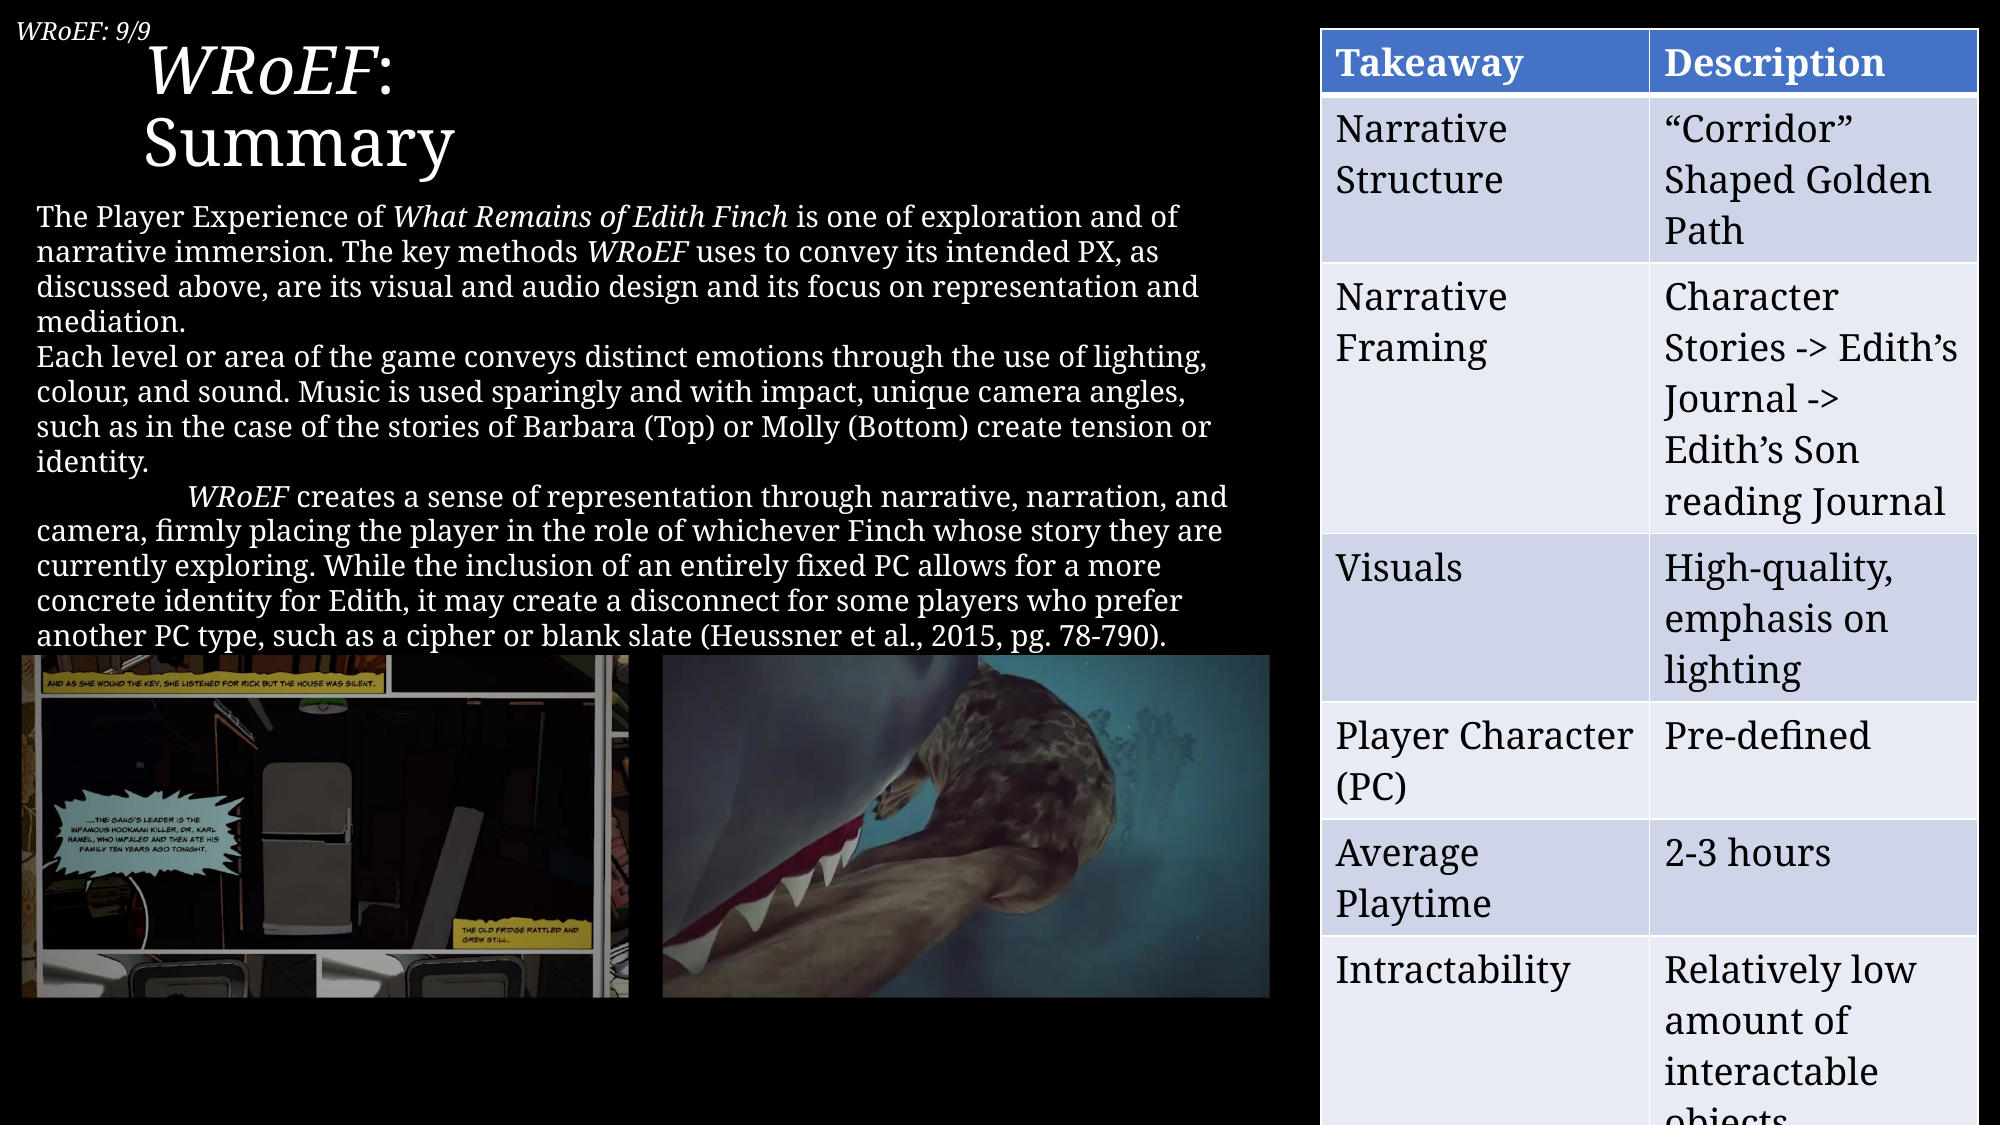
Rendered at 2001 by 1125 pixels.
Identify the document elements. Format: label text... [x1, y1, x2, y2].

table_cell High-quality, emphasis on lighting [1650, 534, 1977, 701]
table_cell Relatively low amount of interactable objects [1650, 937, 1977, 1125]
slide_number WRoEF: 9/9 [0, 0, 450, 61]
table_header Description [1650, 30, 1977, 92]
table_cell Visuals [1322, 534, 1649, 701]
table_cell “Corridor” Shaped Golden Path [1650, 98, 1977, 262]
table_cell Player Character (PC) [1322, 703, 1649, 818]
table_cell Narrative Structure [1322, 98, 1649, 262]
table_cell Average Playtime [1322, 820, 1649, 935]
slide_number 11 [1412, 1042, 1863, 1103]
table_header Takeaway [1322, 30, 1649, 92]
table_cell Character Stories -> Edith’s Journal -> Edith’s Son reading Journal [1650, 264, 1977, 533]
table_cell 2-3 hours [1650, 820, 1977, 935]
picture [662, 655, 1272, 999]
table_cell Pre-defined [1650, 703, 1977, 818]
text_box The Player Experience of What Remains of Edith Finch is one of exploration and of narrative immersion. The key methods WRoEF uses to convey its intended PX, as discussed above, are its visual and audio design and its focus on representation and mediation. Each level or area of the game conveys distinct emotions through the use of lighting, colour, and sound. Music is used sparingly and with impact, unique camera angles, such as in the case of the stories of Barbara (Top) or Molly (Bottom) create tension or identity. WRoEF creates a sense of representation through narrative, narration, and camera, firmly placing the player in the role of whichever Finch whose story they are currently exploring. While the inclusion of an entirely fixed PC allows for a more concrete identity for Edith, it may create a disconnect for some players who prefer another PC type, such as a cipher or blank slate (Heussner et al., 2015, pg. 78-790). [21, 190, 1272, 660]
table_cell Intractability [1322, 937, 1649, 1125]
table_cell Narrative Framing [1322, 264, 1649, 533]
title WRoEF: Summary [128, 0, 650, 190]
picture [21, 655, 631, 999]
